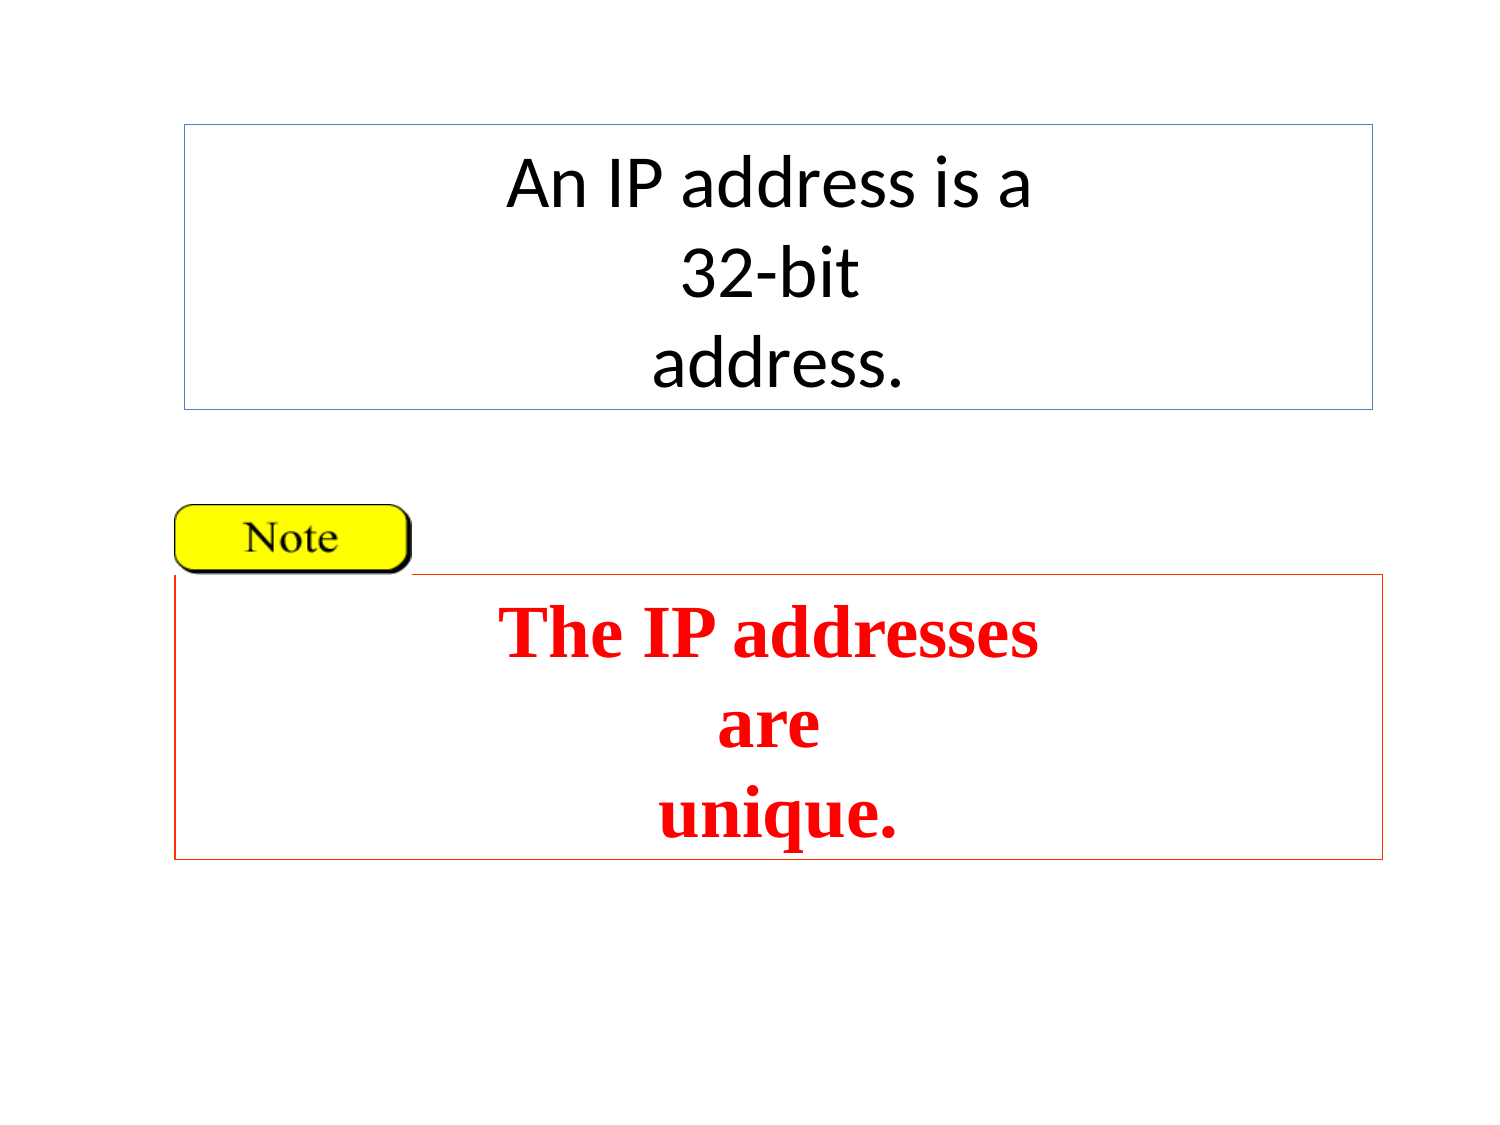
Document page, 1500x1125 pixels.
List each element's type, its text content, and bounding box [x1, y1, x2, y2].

text_box The IP addresses are unique. [174, 574, 1383, 860]
text_box An IP address is a 32-bit address. [184, 124, 1373, 410]
picture [174, 503, 412, 576]
